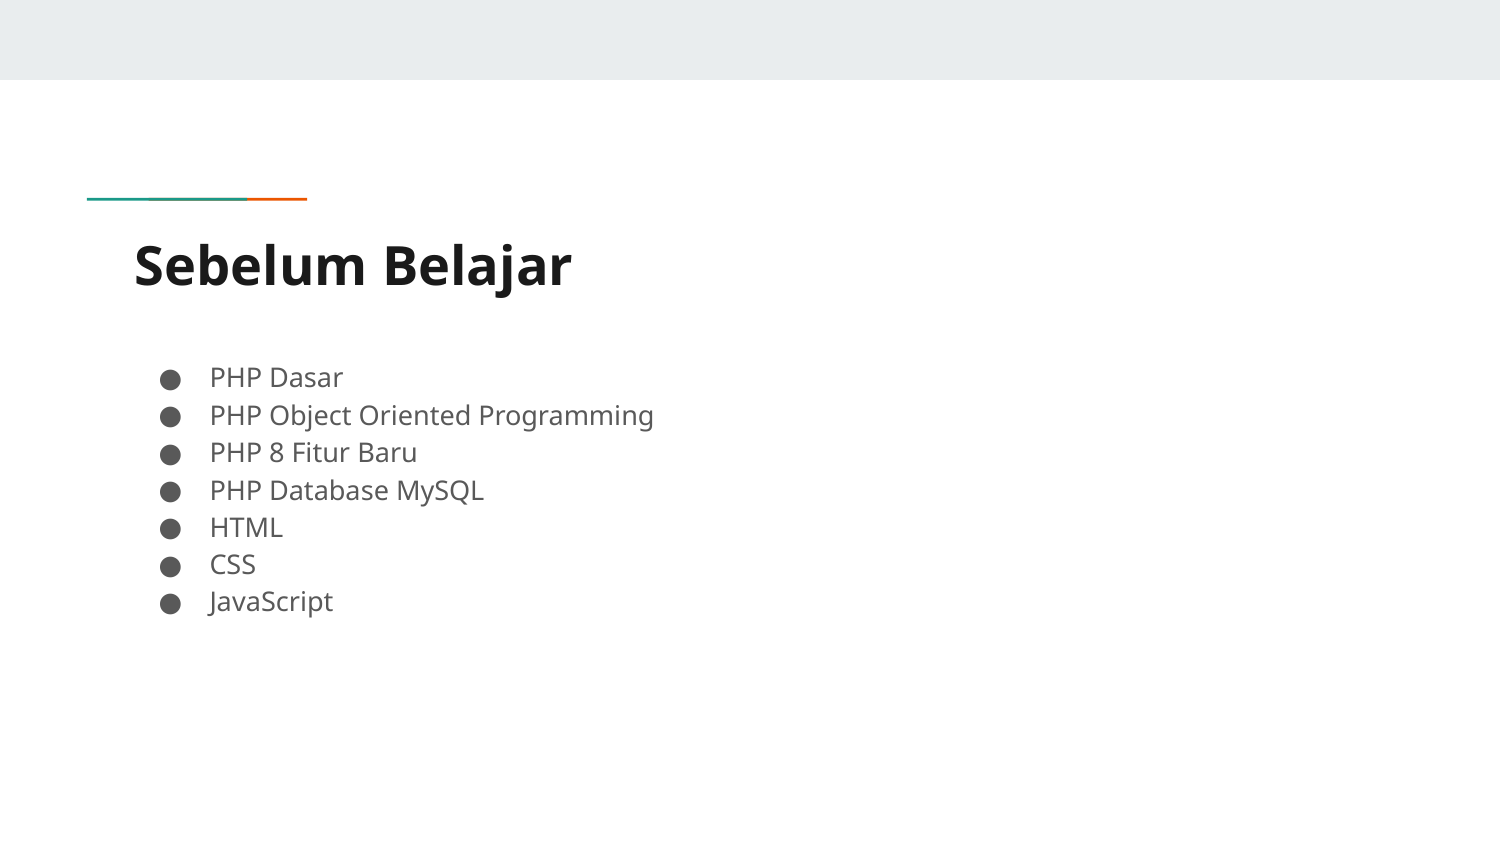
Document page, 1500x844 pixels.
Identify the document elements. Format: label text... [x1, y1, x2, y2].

title Sebelum Belajar [119, 216, 1381, 305]
list PHP Dasar PHP Object Oriented Programming PHP 8 Fitur Baru PHP Database MySQL HTML CSS JavaScript [119, 341, 1381, 712]
